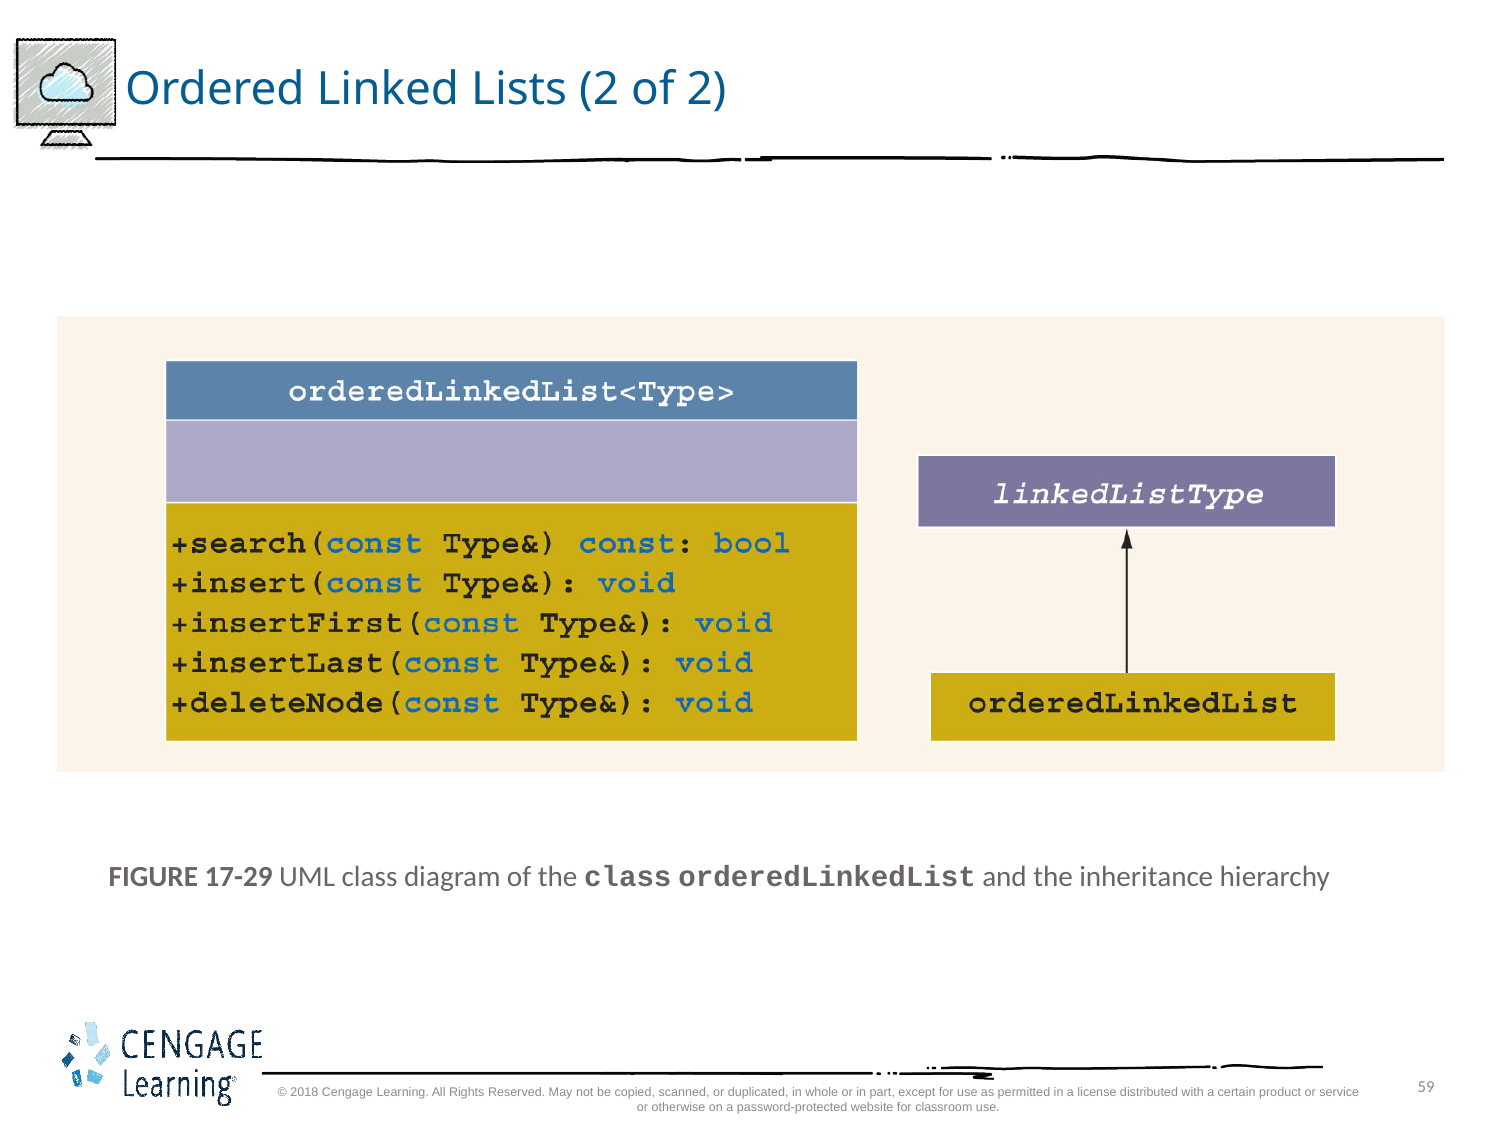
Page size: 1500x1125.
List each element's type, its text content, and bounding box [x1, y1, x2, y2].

picture [51, 312, 1448, 773]
footer © 2018 Cengage Learning. All Rights Reserved. May not be copied, scanned, or duplicated, in whole or in part, except for use as permitted in a license distributed with a certain product or service or otherwise on a password-protected website for classroom use. [261, 1079, 1375, 1120]
picture [62, 1022, 1323, 1106]
text_box FIGURE 17-29 UML class diagram of the class orderedLinkedList and the inheritance hierarchy [93, 849, 1407, 900]
title Ordered Linked Lists (2 of 2) [125, 66, 1442, 116]
picture [95, 155, 1444, 163]
picture [12, 36, 117, 151]
